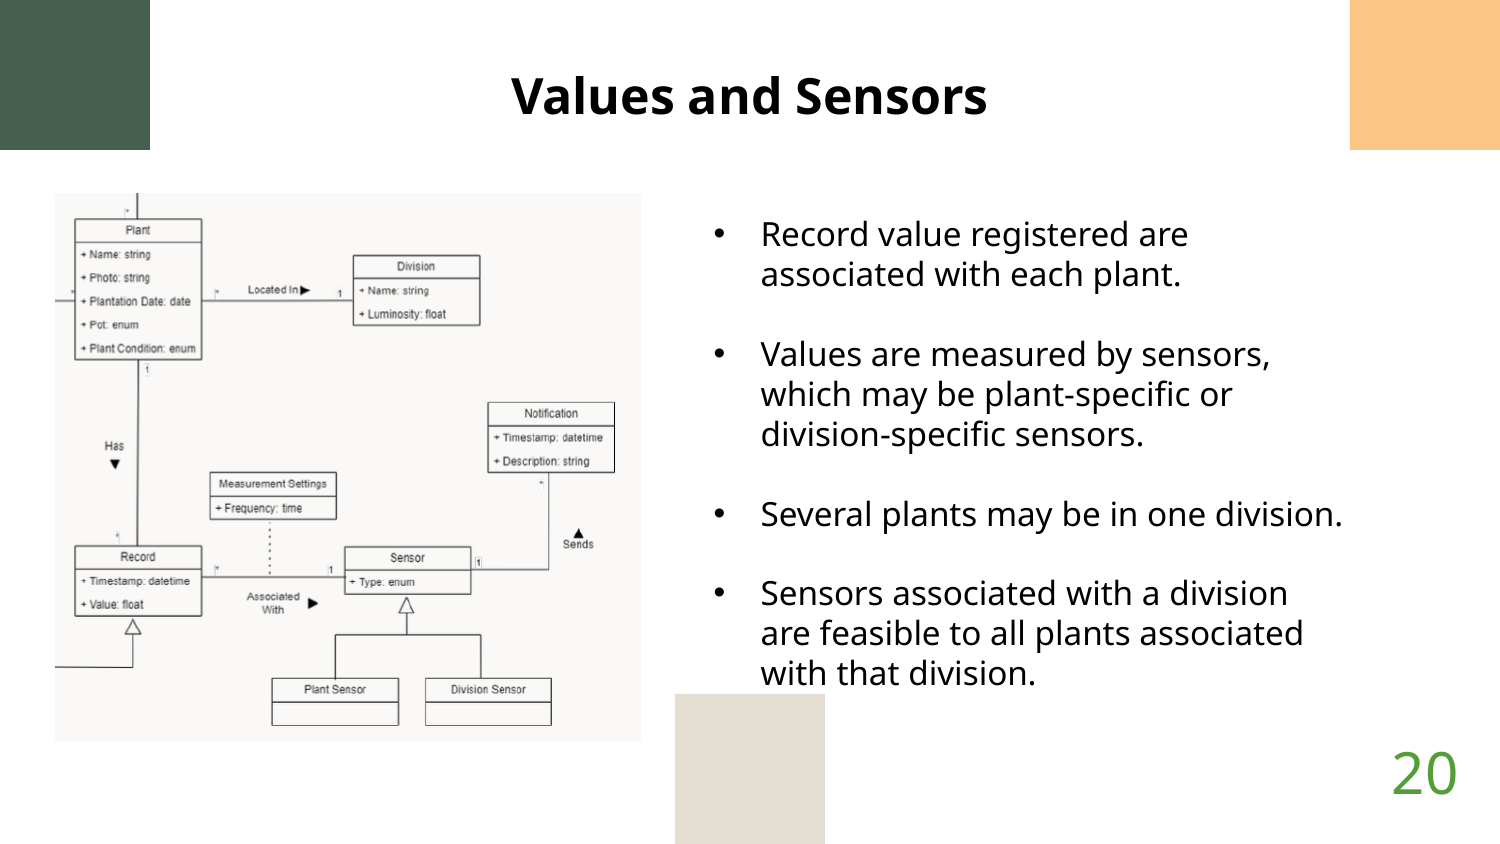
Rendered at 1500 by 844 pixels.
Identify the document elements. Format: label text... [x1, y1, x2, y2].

picture [54, 193, 641, 742]
text_box 20 [1350, 728, 1500, 814]
text_box Record value registered are associated with each plant. Values are measured by sensors, which may be plant-specific or division-specific sensors. Several plants may be in one division. Sensors associated with a division are feasible to all plants associated with that division. [698, 205, 1362, 780]
title Values and Sensors [367, 49, 1133, 145]
